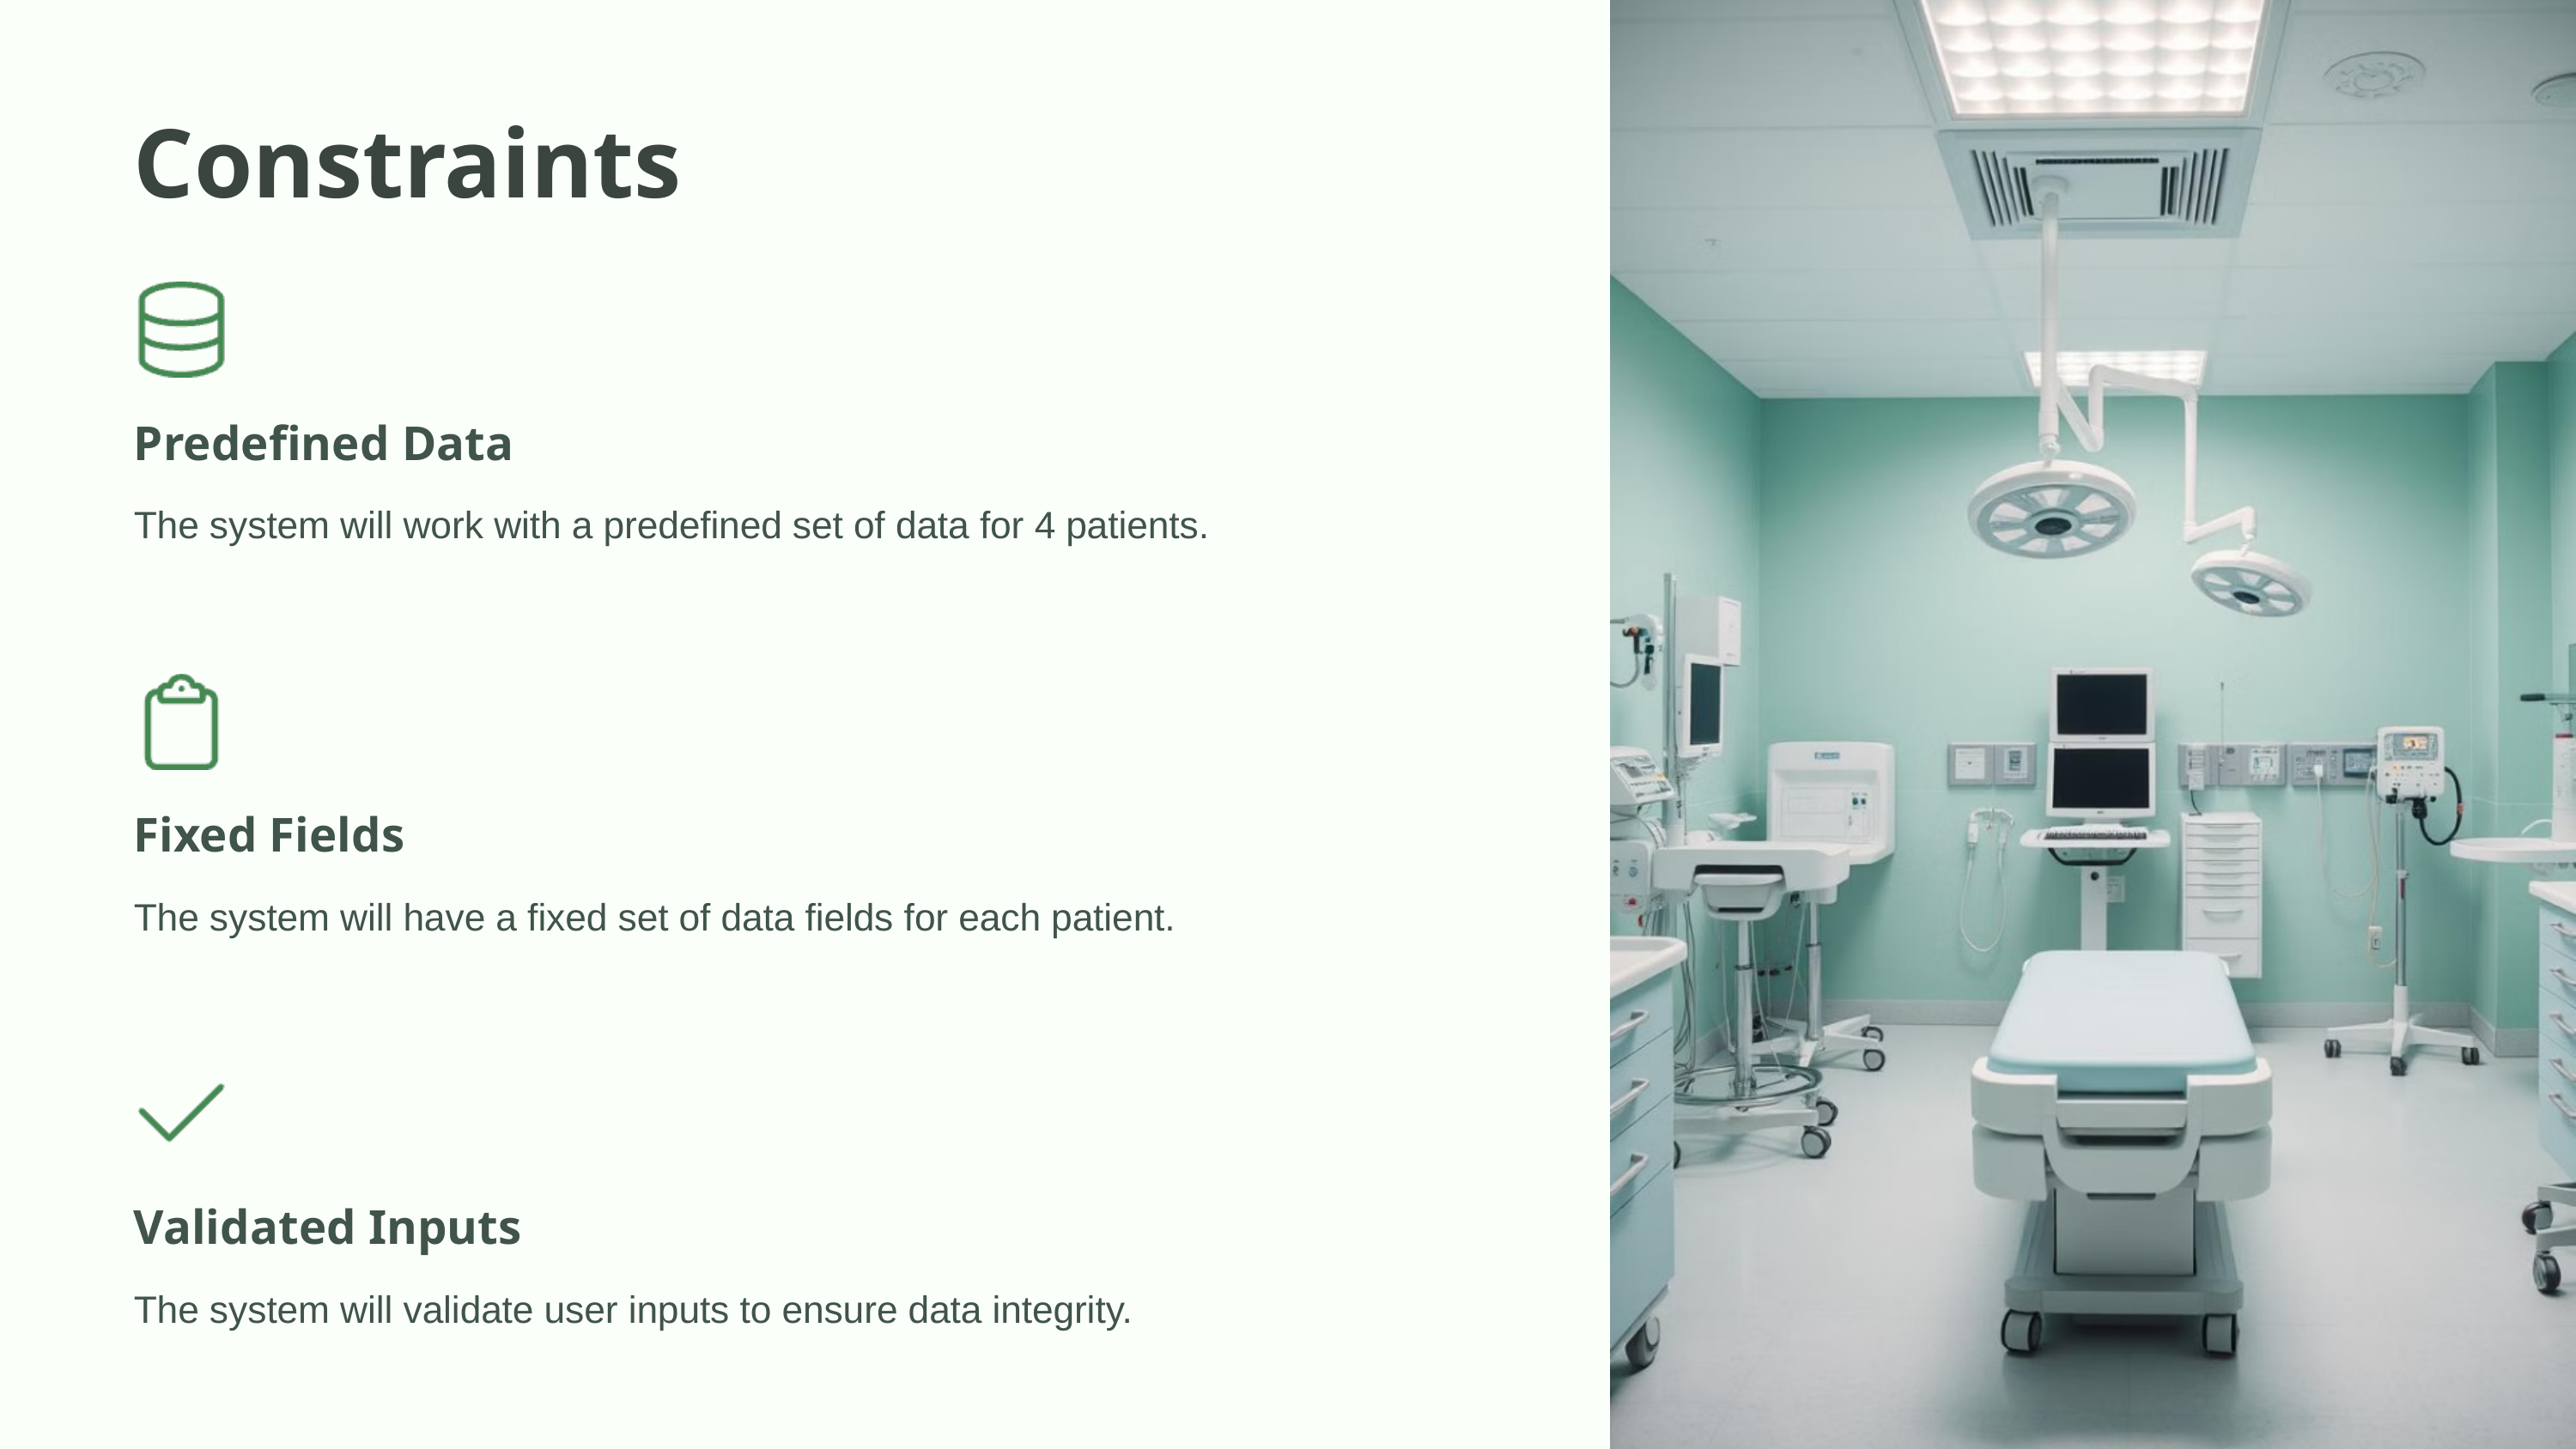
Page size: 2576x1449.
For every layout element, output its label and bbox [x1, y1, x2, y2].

text_box [0, 0, 2576, 1449]
